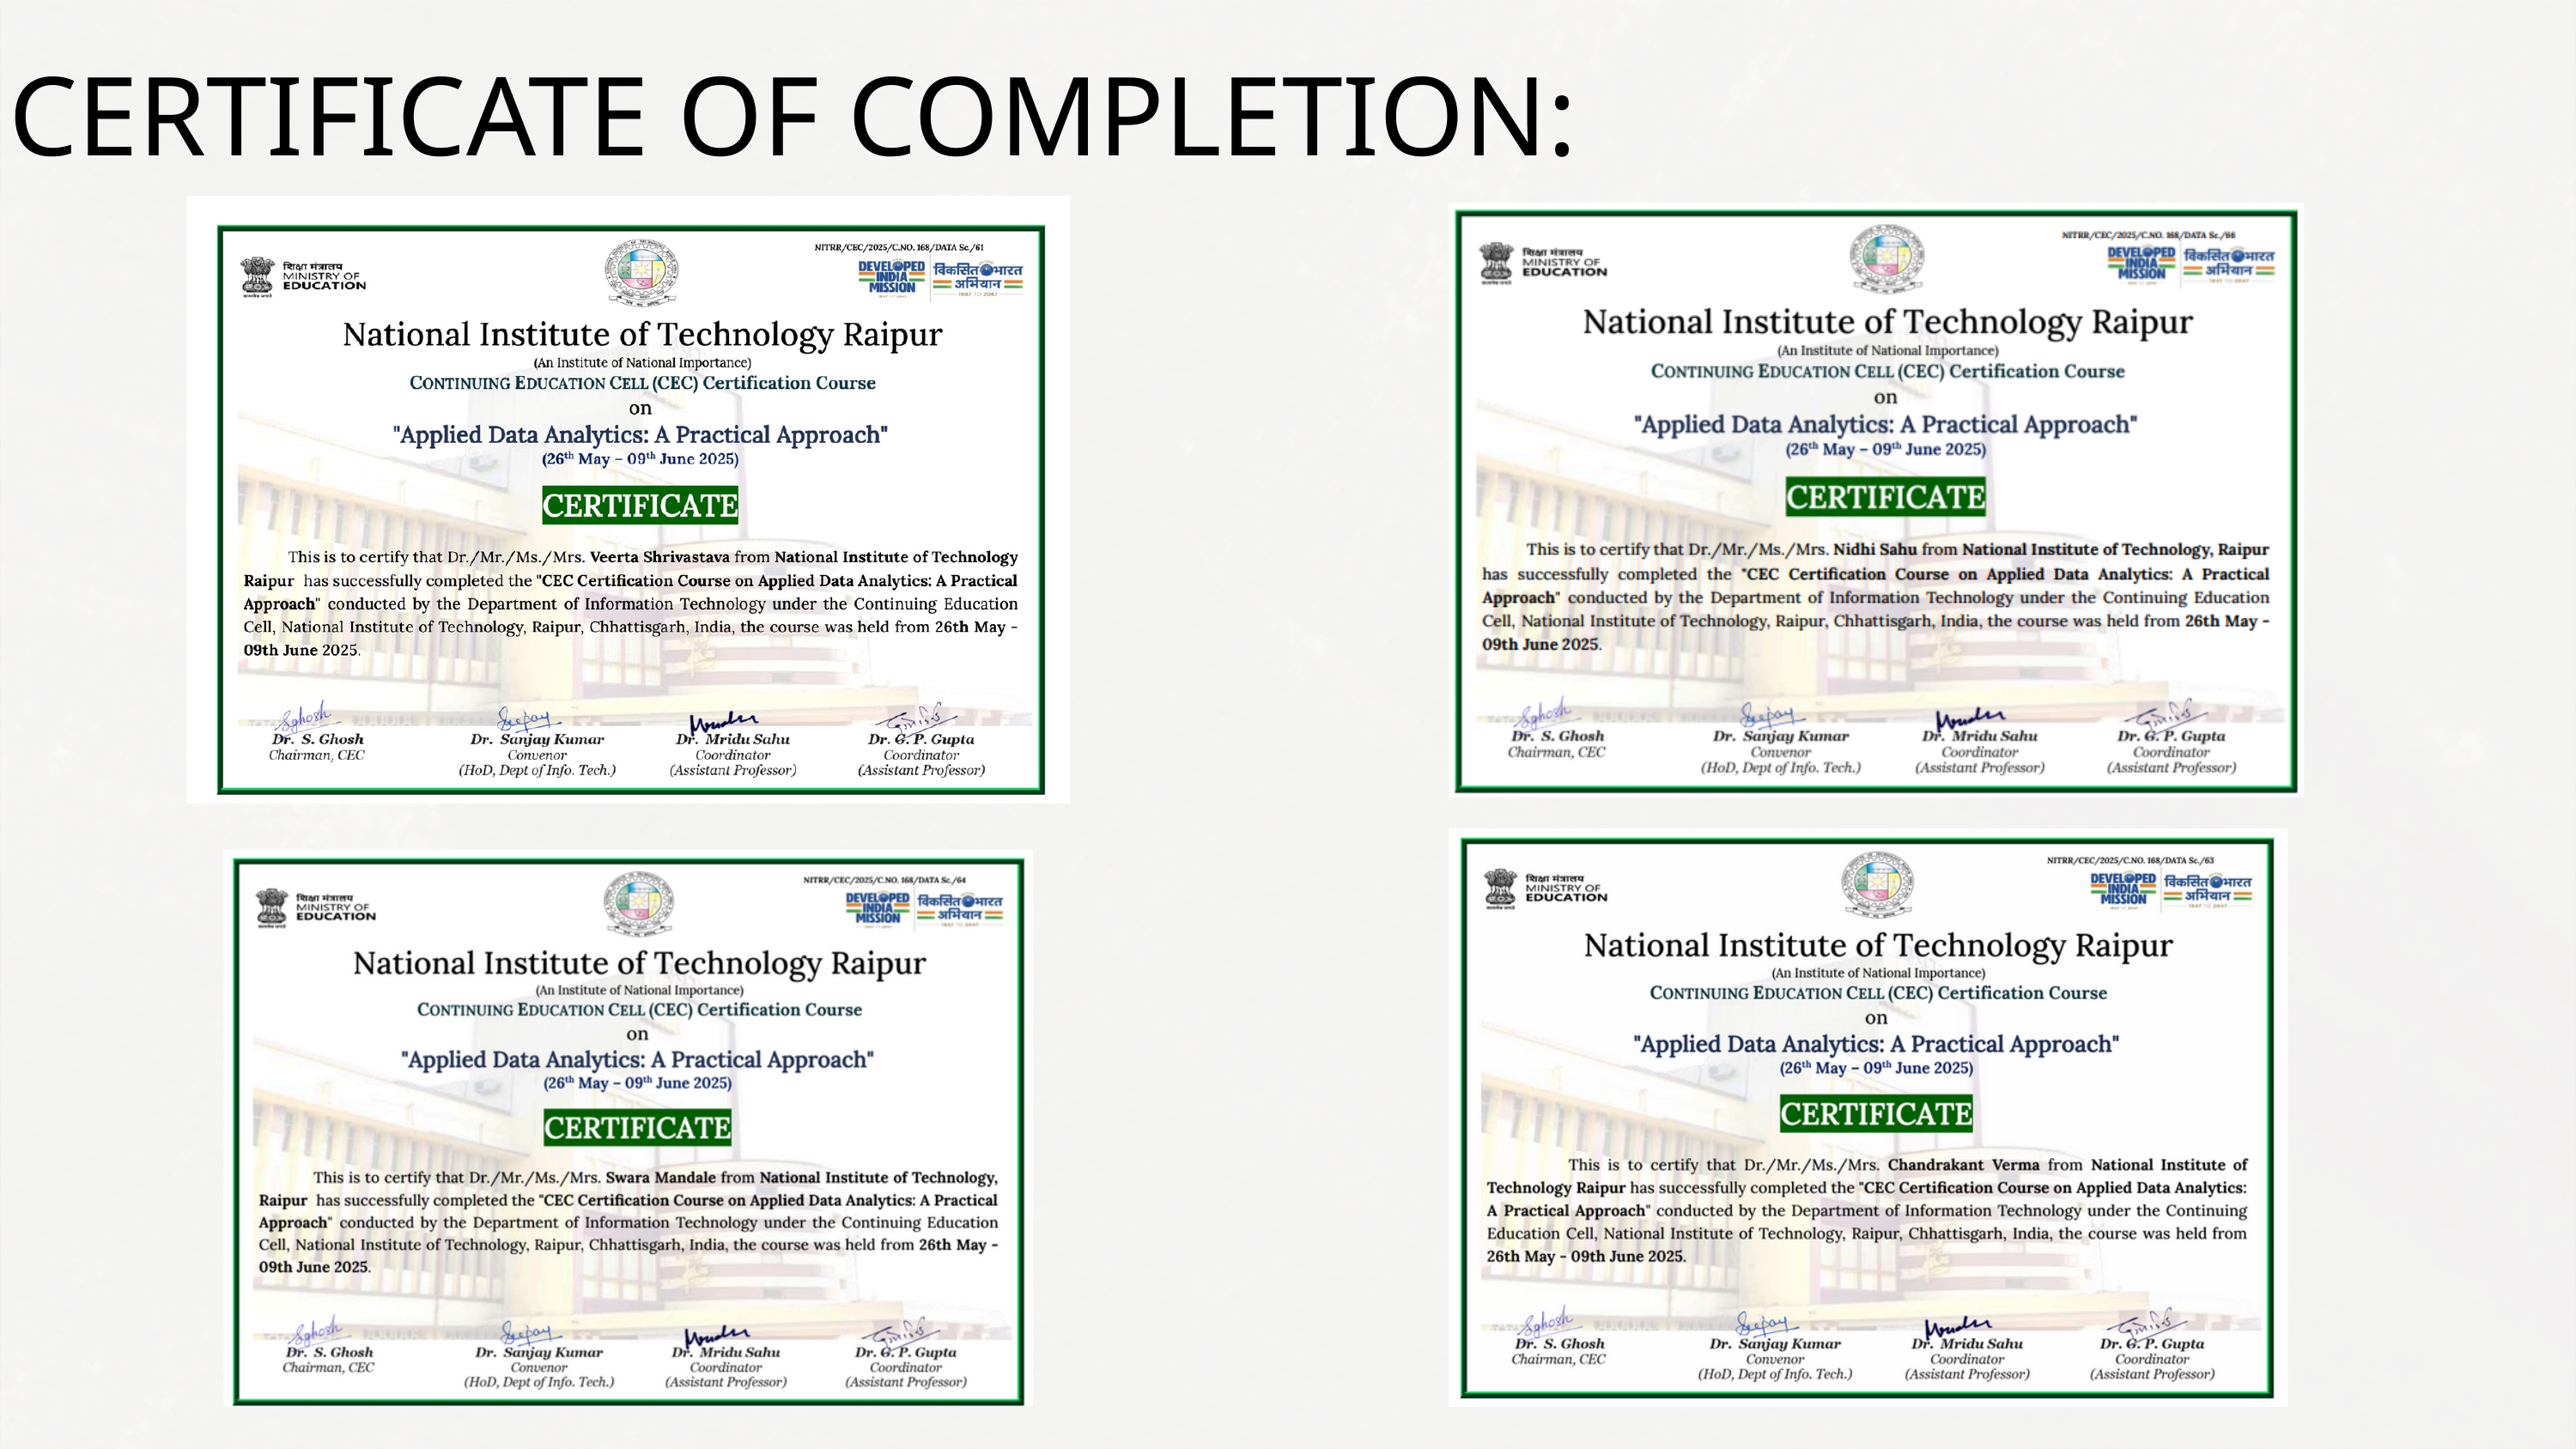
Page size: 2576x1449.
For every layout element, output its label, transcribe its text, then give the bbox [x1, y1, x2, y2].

text_box [0, 0, 2576, 1449]
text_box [186, 196, 1071, 804]
text_box [223, 849, 1034, 1407]
text_box [1449, 203, 2305, 797]
text_box CERTIFICATE OF COMPLETION: [0, 24, 1818, 178]
text_box [1449, 828, 2288, 1407]
